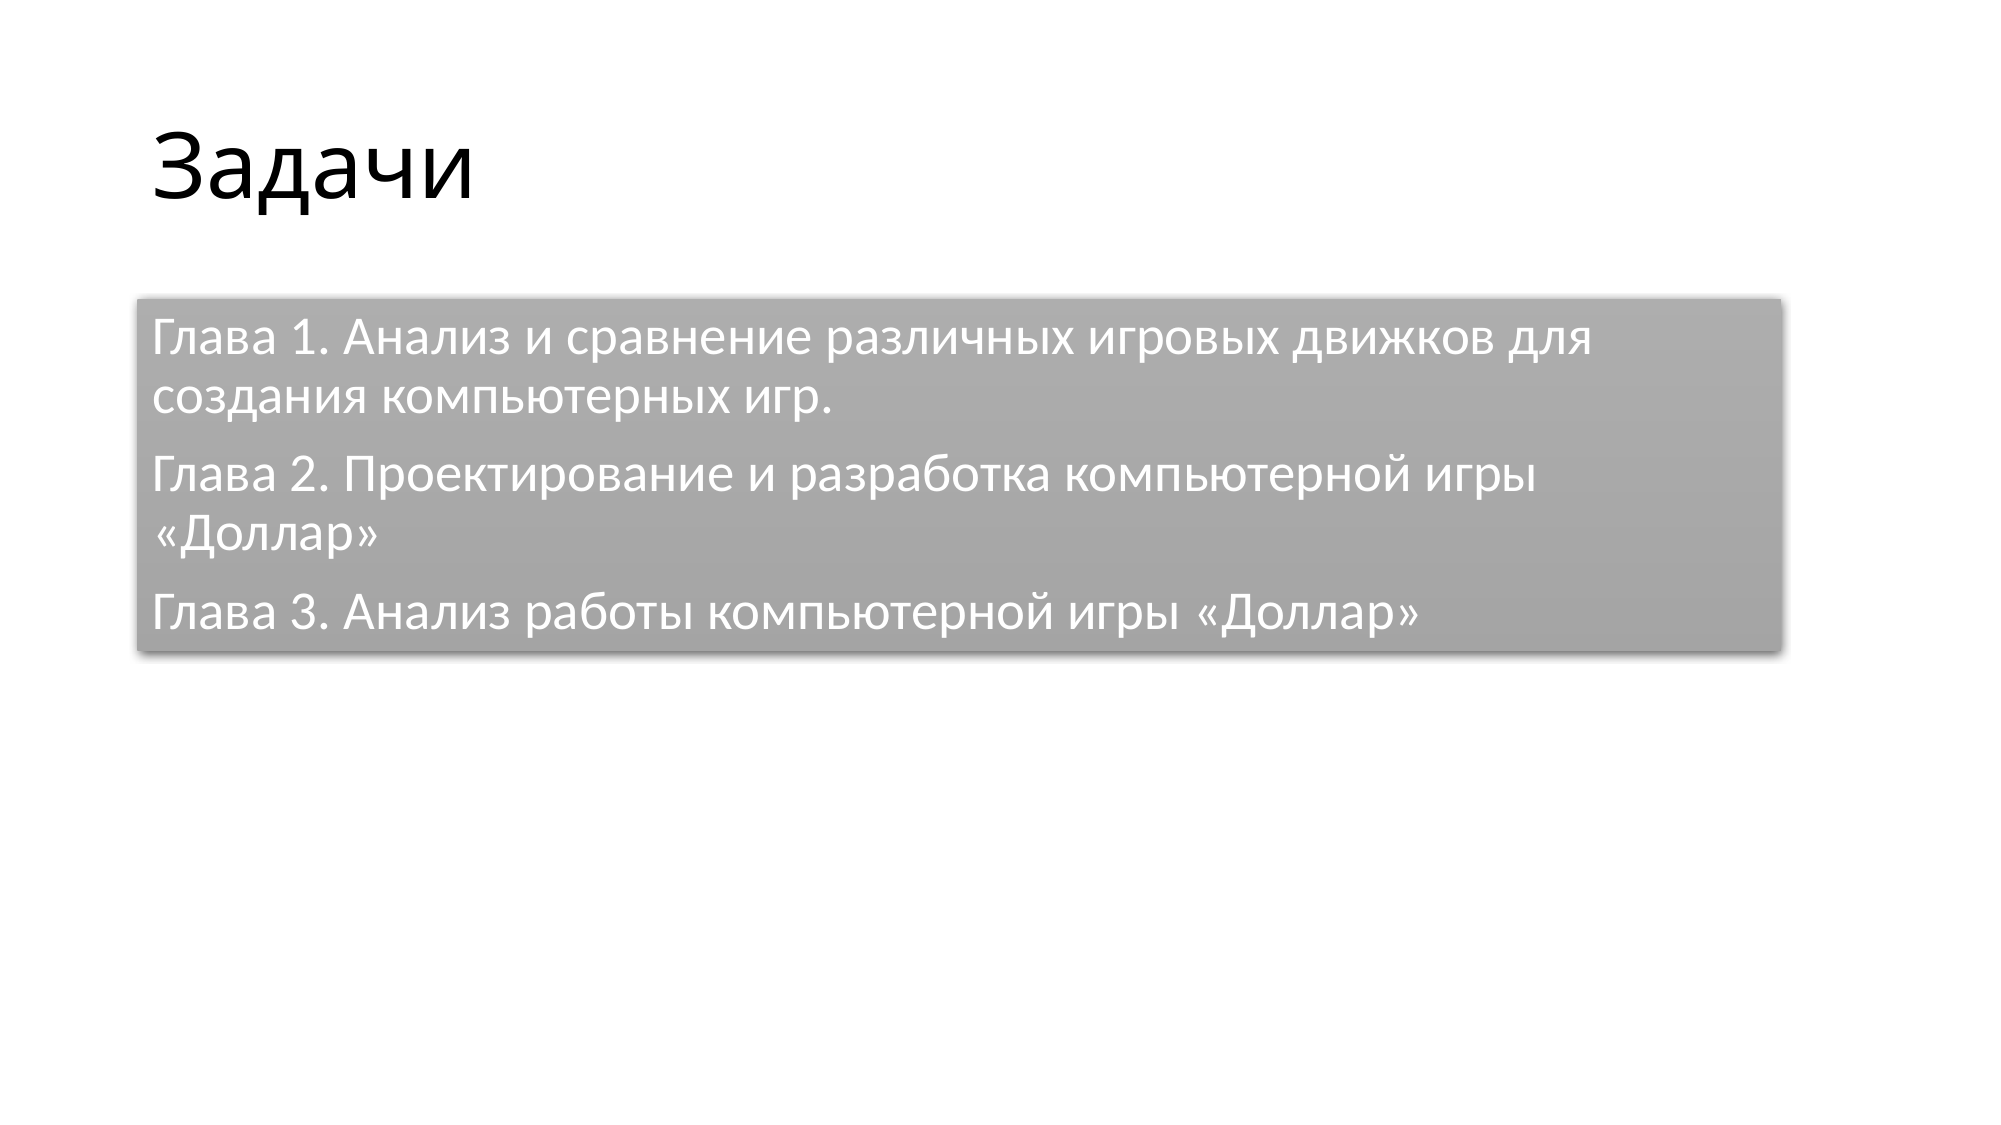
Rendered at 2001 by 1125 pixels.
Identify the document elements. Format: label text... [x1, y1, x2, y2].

list Глава 1. Анализ и сравнение различных игровых движков для создания компьютерных игр. Глава 2. Проектирование и разработка компьютерной игры «Доллар» Глава 3. Анализ работы компьютерной игры «Доллар» [137, 299, 1781, 651]
title Задачи [137, 59, 1863, 278]
